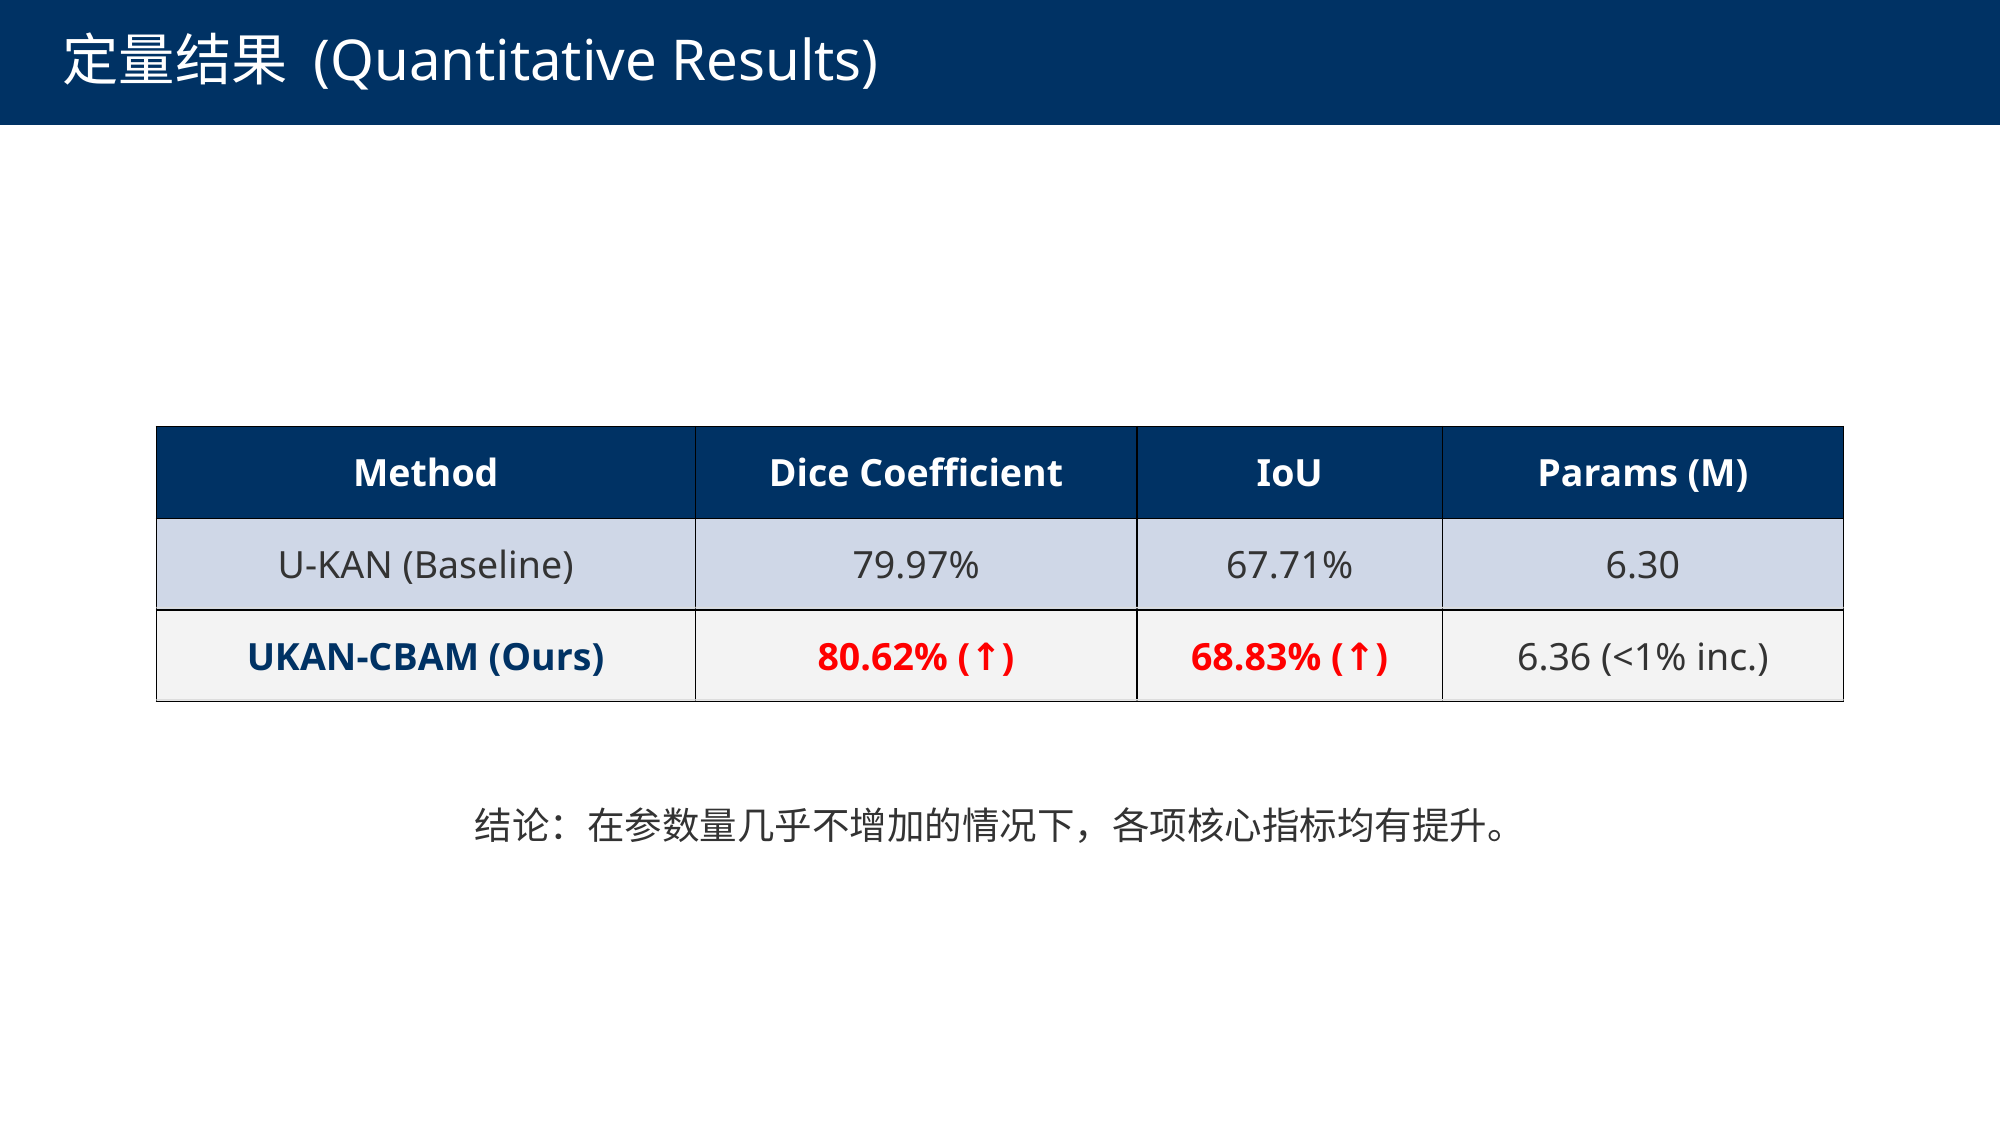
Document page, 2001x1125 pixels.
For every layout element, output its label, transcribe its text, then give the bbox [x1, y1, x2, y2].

table_cell U-KAN (Baseline) [157, 519, 695, 606]
table_cell 6.36 (<1% inc.) [1443, 611, 1843, 699]
text_box 结论：在参数量几乎不增加的情况下，各项核心指标均有提升。 [474, 779, 1525, 915]
table_header IoU [1138, 427, 1442, 518]
table_header Dice Coefficient [696, 427, 1136, 518]
table_cell 79.97% [696, 519, 1136, 606]
table_cell 68.83% (↑) [1138, 611, 1442, 699]
table_cell UKAN-CBAM (Ours) [157, 611, 695, 699]
table_cell 80.62% (↑) [696, 611, 1136, 699]
table_header Method [157, 427, 695, 518]
picture [0, 0, 2000, 126]
table_cell 6.30 [1443, 519, 1843, 606]
table_cell 67.71% [1138, 519, 1442, 606]
table_header Params (M) [1443, 427, 1843, 518]
